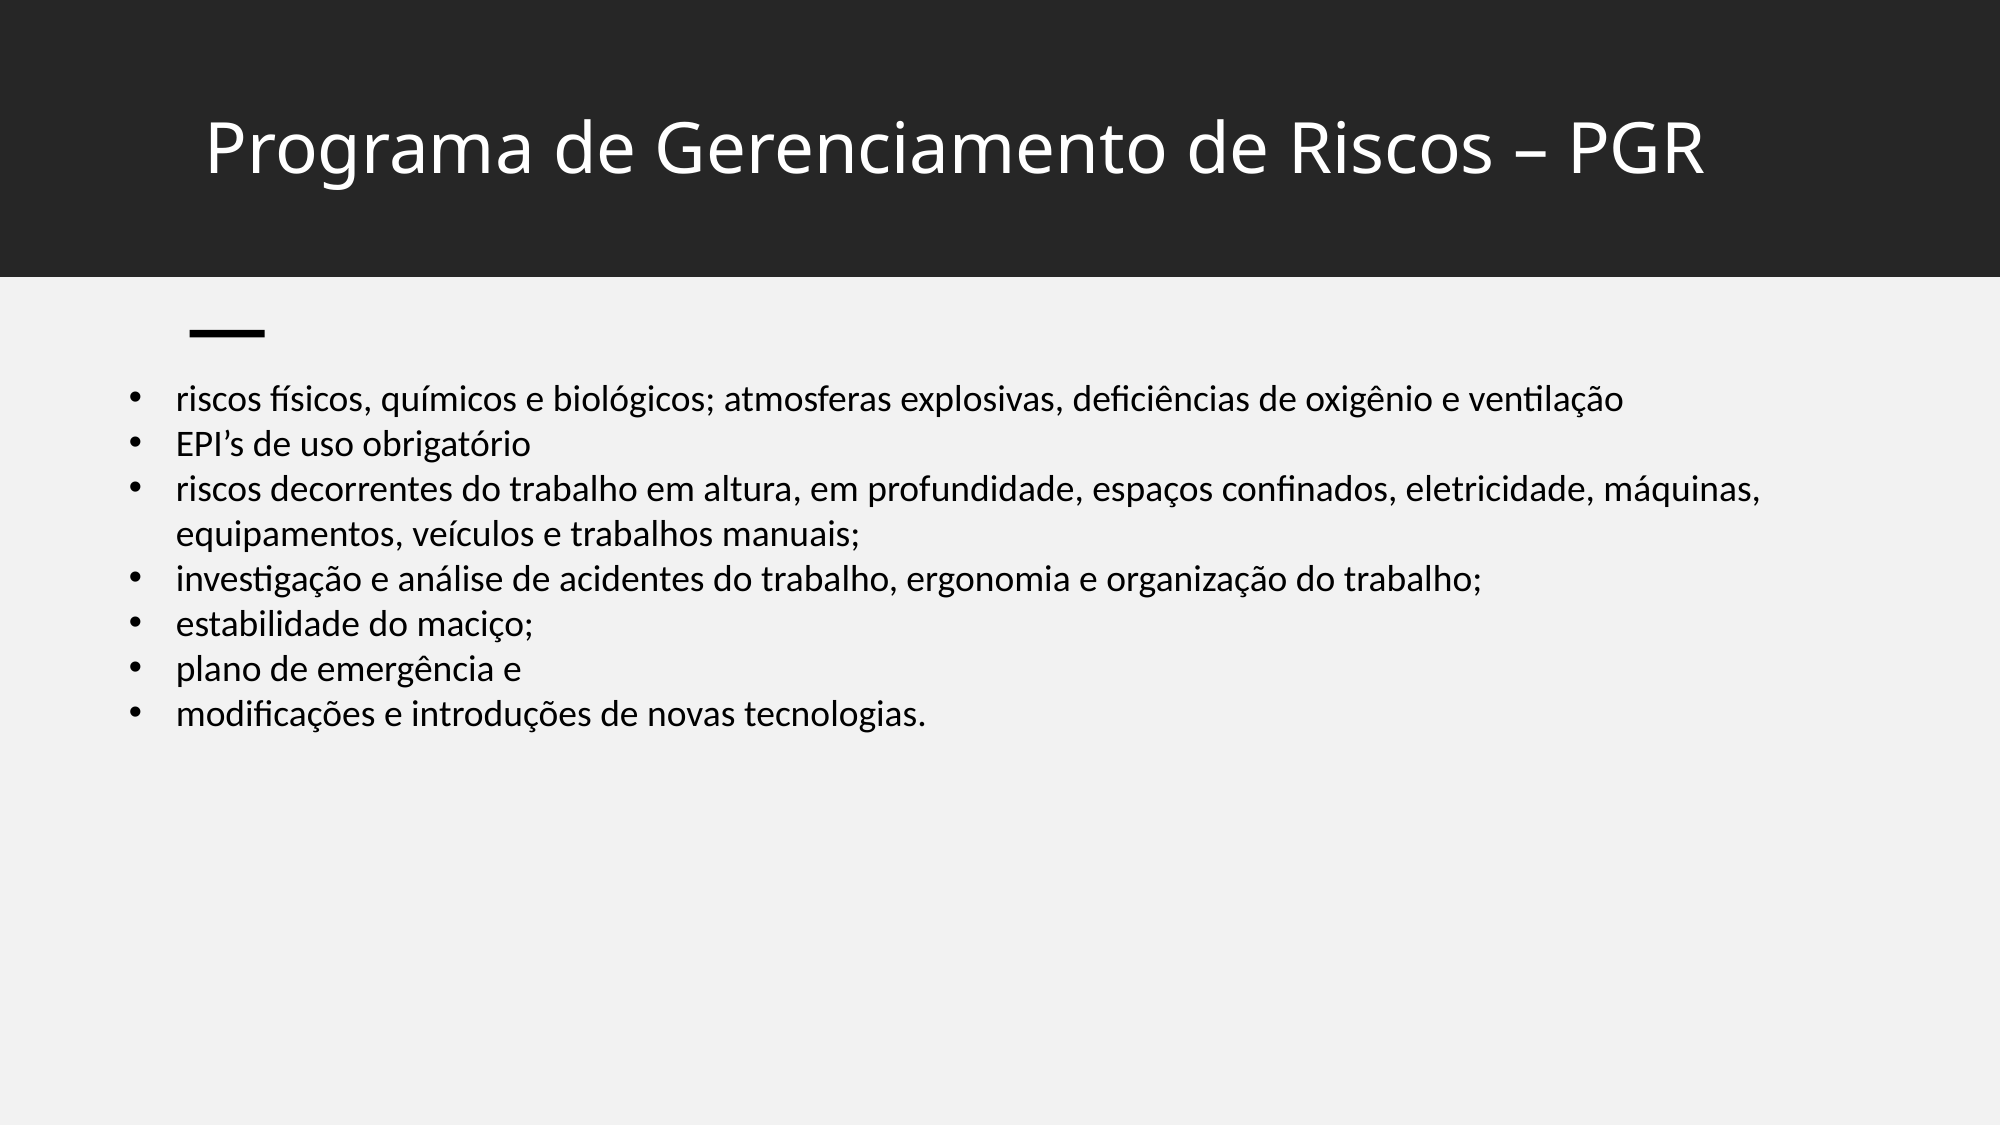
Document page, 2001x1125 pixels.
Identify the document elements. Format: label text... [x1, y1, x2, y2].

title Programa de Gerenciamento de Riscos – PGR [189, 104, 1812, 253]
text_box riscos físicos, químicos e biológicos; atmosferas explosivas, deficiências de oxigênio e ventilação EPI’s de uso obrigatório riscos decorrentes do trabalho em altura, em profundidade, espaços confinados, eletricidade, máquinas, equipamentos, veículos e trabalhos manuais; investigação e análise de acidentes do trabalho, ergonomia e organização do trabalho; estabilidade do maciço; plano de emergência e modificações e introduções de novas tecnologias. [114, 366, 1950, 787]
text_box [0, 0, 2000, 276]
text_box [189, 329, 266, 338]
text_box [0, 276, 2000, 1125]
